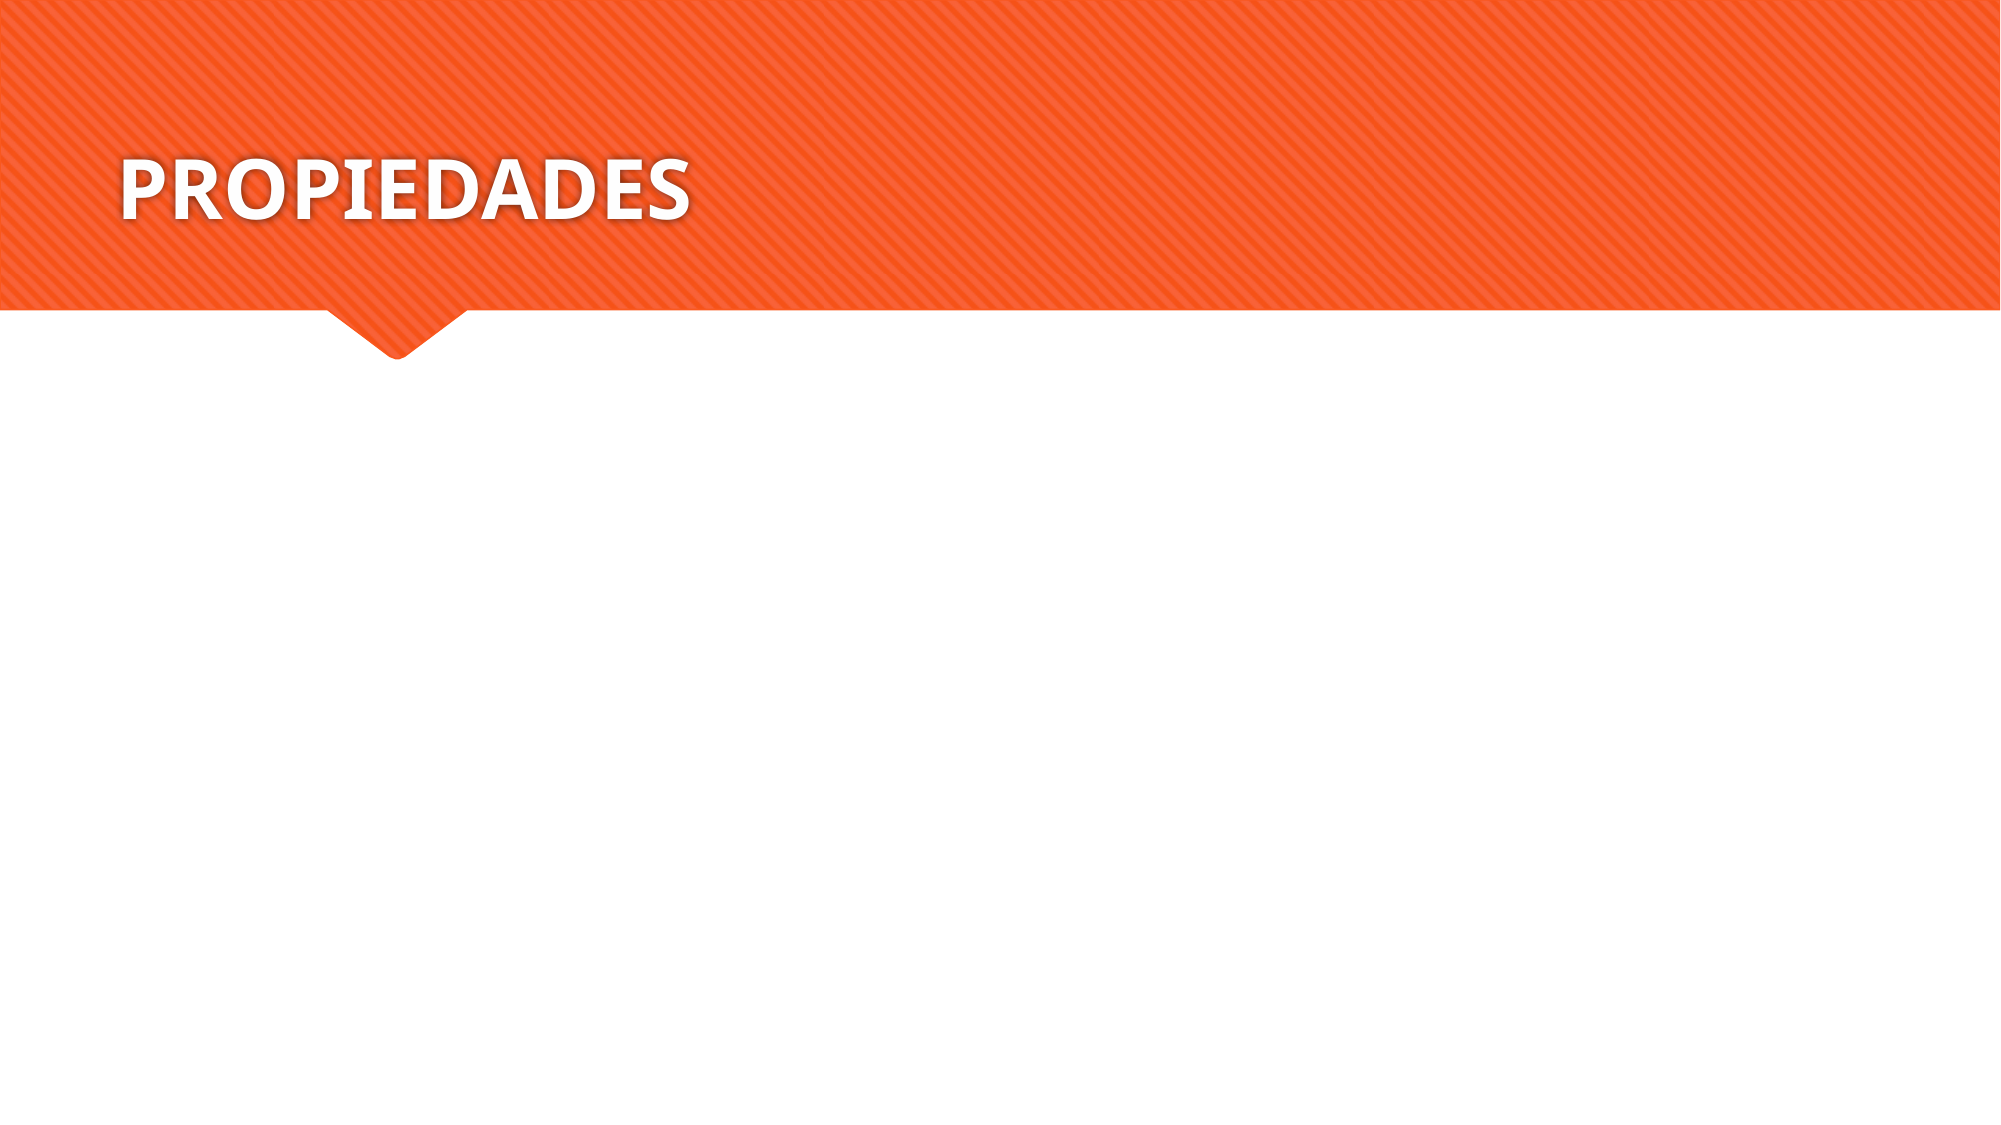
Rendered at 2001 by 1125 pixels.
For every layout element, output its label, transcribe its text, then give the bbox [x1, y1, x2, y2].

title PROPIEDADES [101, 84, 1836, 244]
